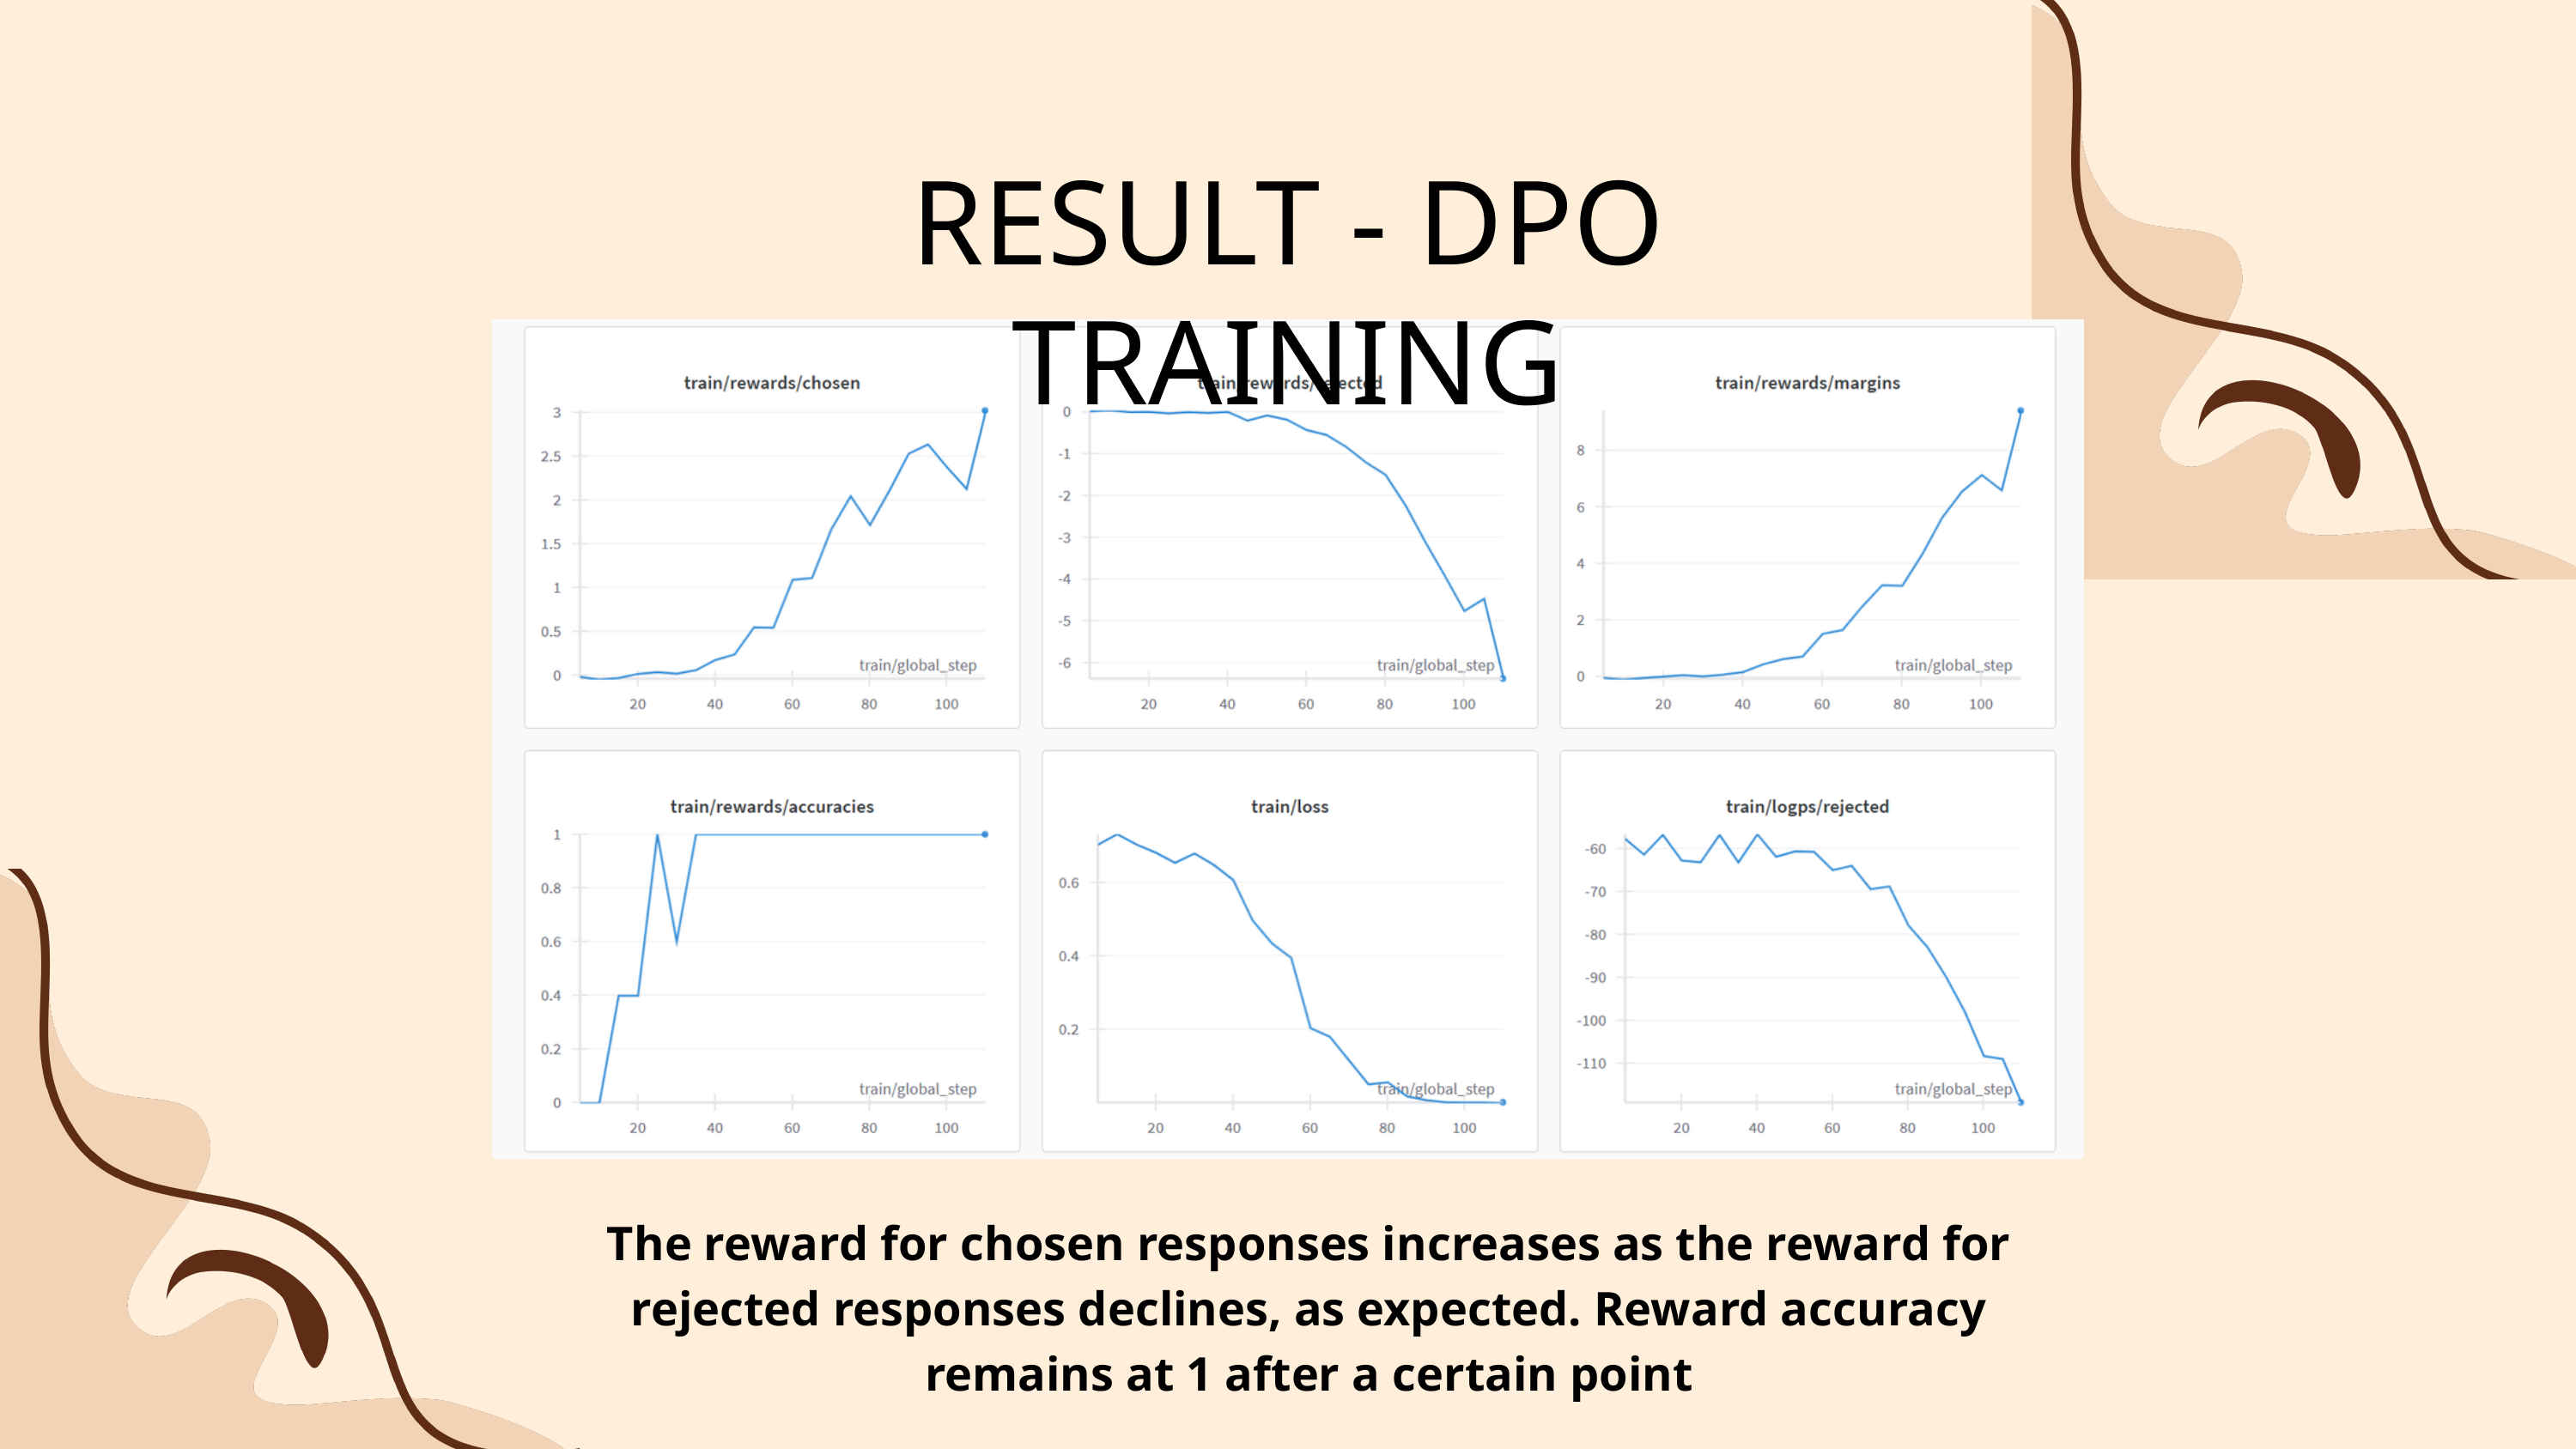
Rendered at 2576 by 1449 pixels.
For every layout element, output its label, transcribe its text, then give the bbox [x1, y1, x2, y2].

text_box [0, 869, 580, 1449]
text_box The reward for chosen responses increases as the reward for rejected responses declines, as expected. Reward accuracy remains at 1 after a certain point [586, 1204, 2032, 1401]
text_box [2032, 0, 2576, 579]
text_box [492, 319, 2084, 1160]
text_box RESULT - DPO TRAINING [668, 149, 1908, 428]
